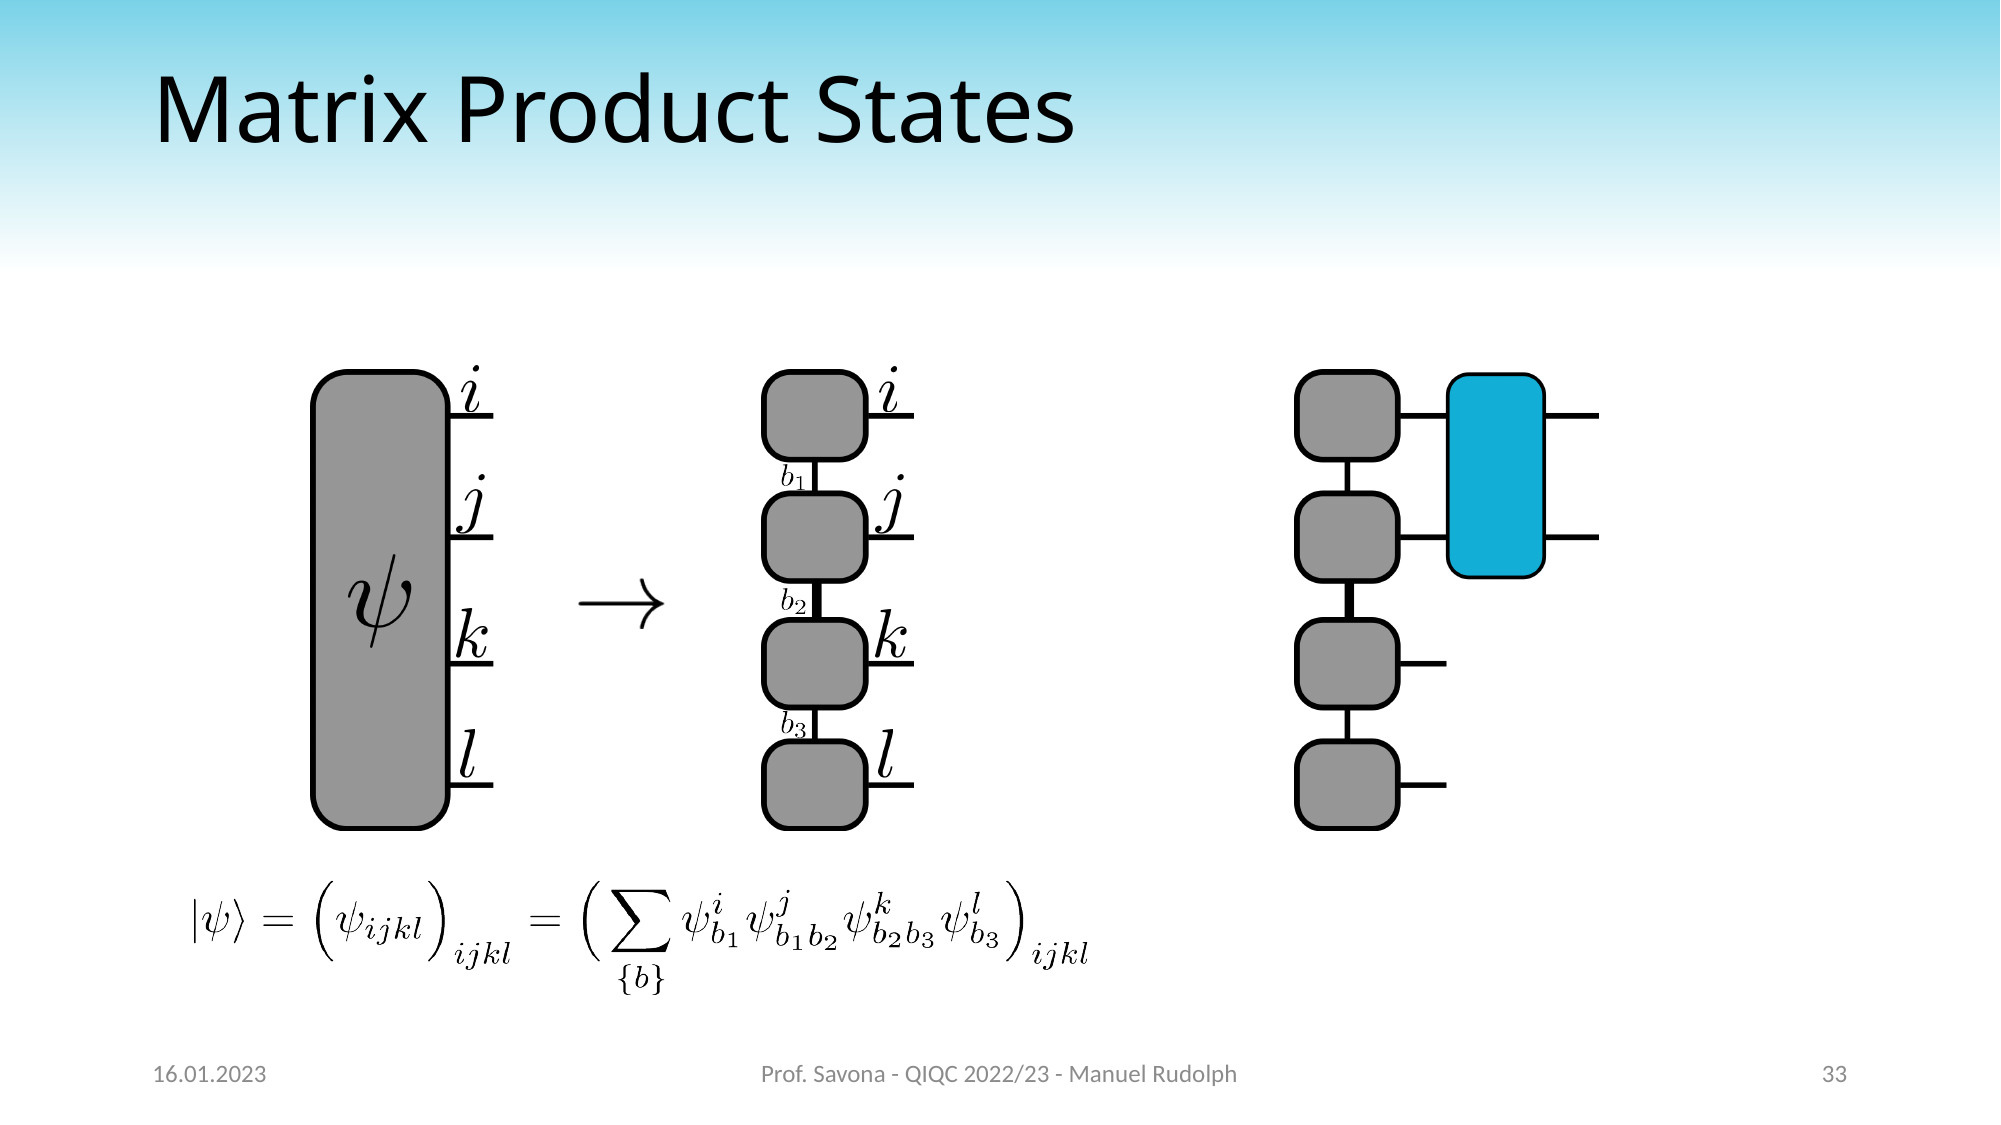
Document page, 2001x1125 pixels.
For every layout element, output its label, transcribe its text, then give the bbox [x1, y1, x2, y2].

title Matrix Product States [137, 3, 1863, 222]
picture [761, 369, 914, 831]
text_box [875, 366, 907, 778]
footer Prof. Savona - QIQC 2022/23 - Manuel Rudolph [662, 1042, 1338, 1103]
picture [193, 878, 1088, 995]
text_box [456, 365, 488, 778]
slide_number 33 [1412, 1042, 1863, 1103]
picture [1294, 369, 1599, 831]
picture [578, 571, 665, 630]
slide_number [137, 1042, 588, 1103]
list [310, 369, 494, 831]
